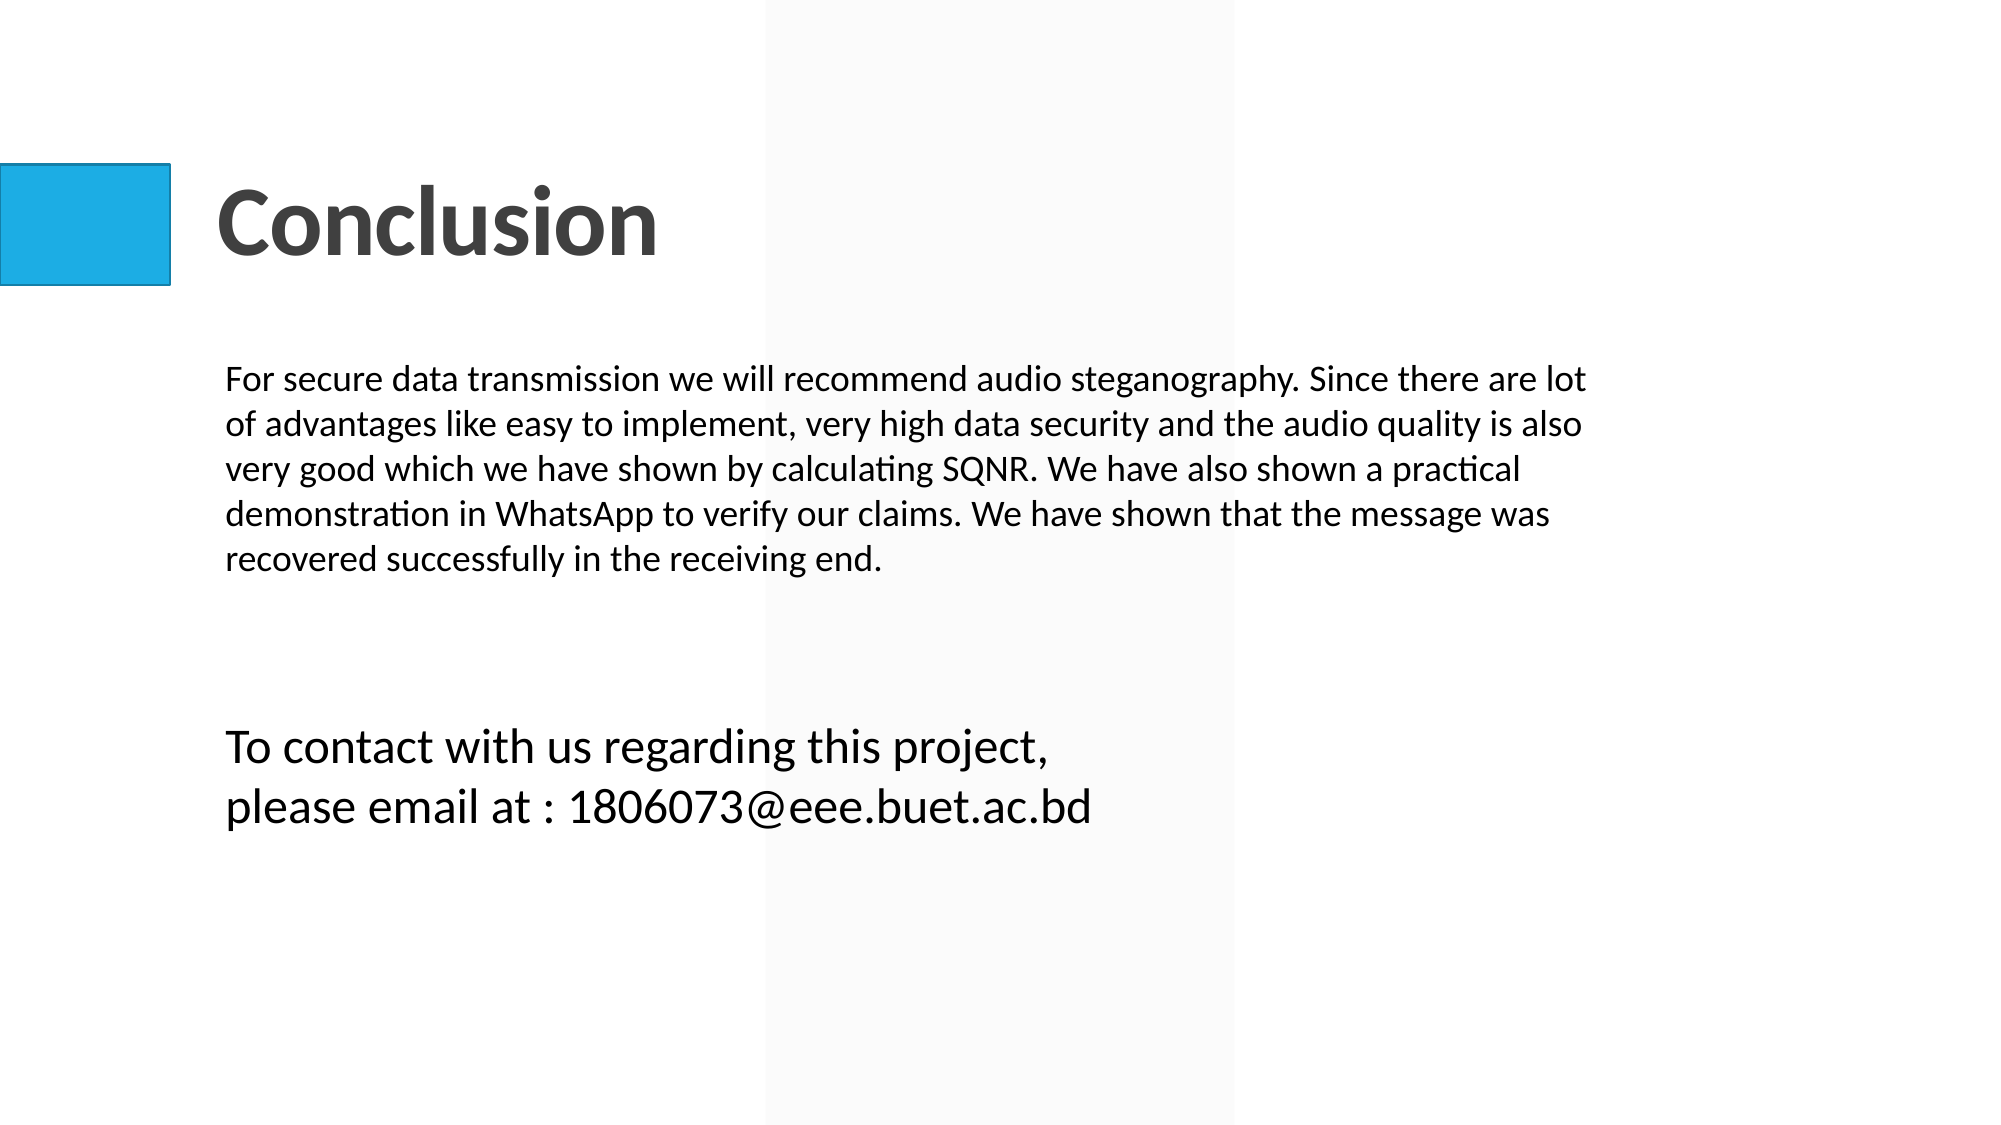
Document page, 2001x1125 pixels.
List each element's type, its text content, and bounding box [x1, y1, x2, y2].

title Conclusion [180, 47, 1830, 285]
text_box [0, 163, 171, 286]
text_box For secure data transmission we will recommend audio steganography. Since there are lot of advantages like easy to implement, very high data security and the audio quality is also very good which we have shown by calculating SQNR. We have also shown a practical demonstration in WhatsApp to verify our claims. We have shown that the message was recovered successfully in the receiving end. To contact with us regarding this project, please email at : 1806073@eee.buet.ac.bd [210, 346, 1631, 842]
